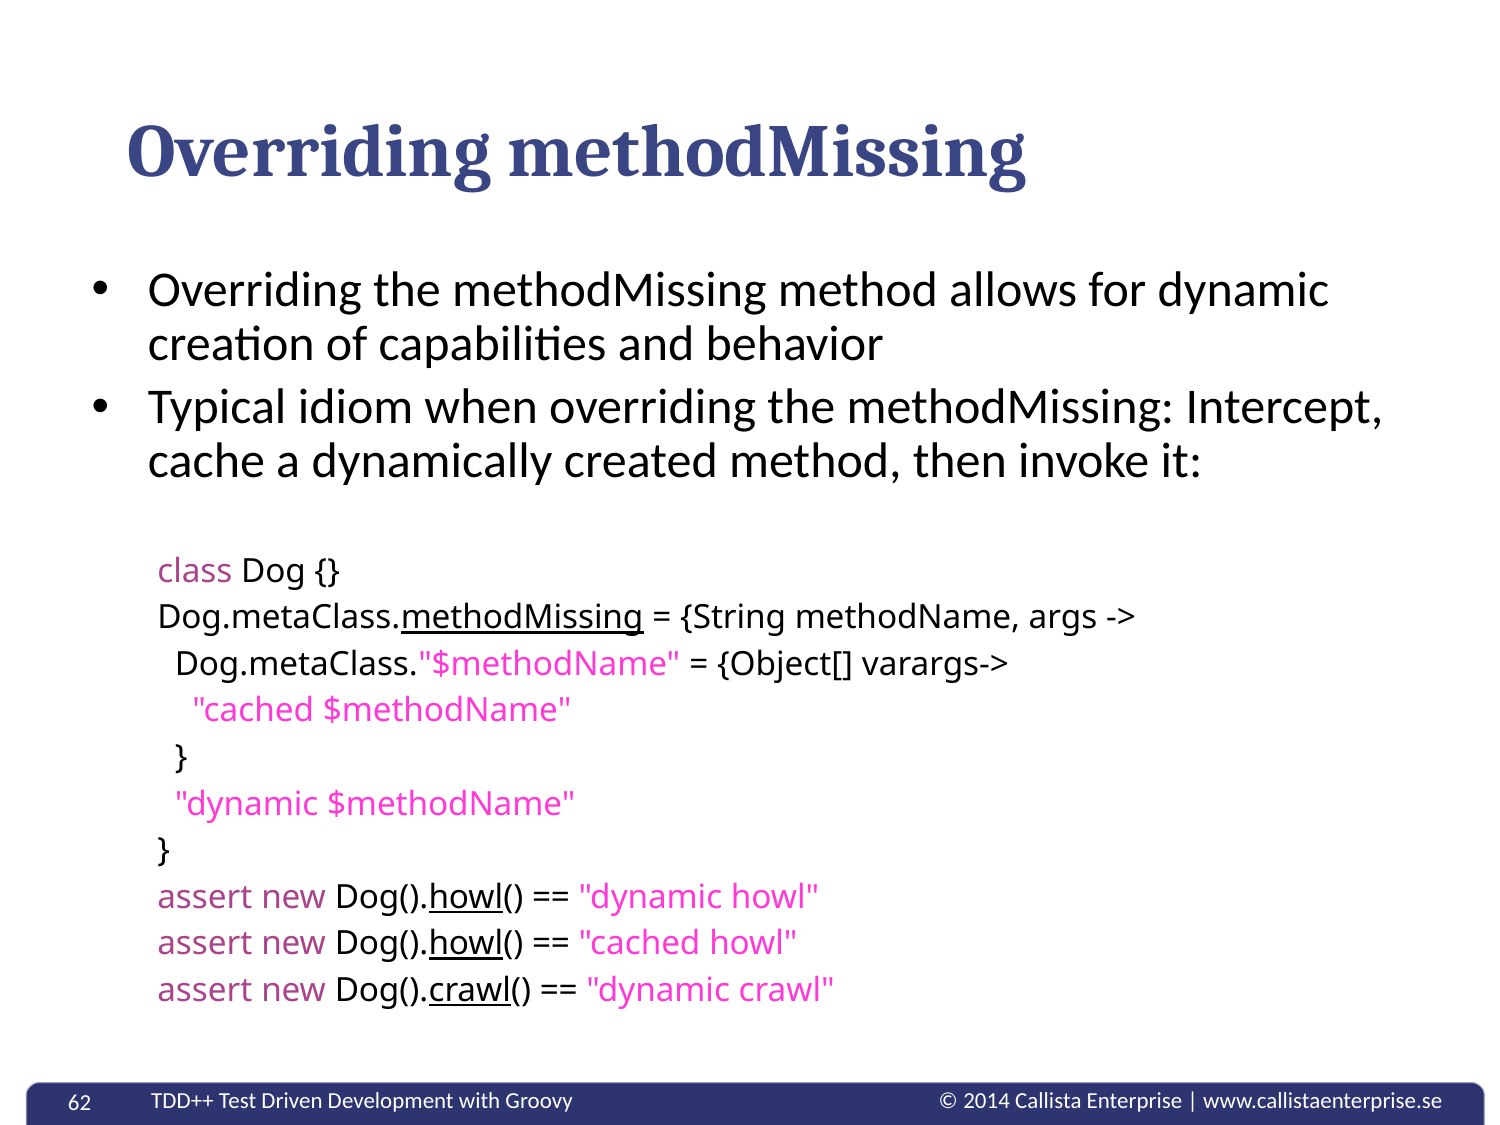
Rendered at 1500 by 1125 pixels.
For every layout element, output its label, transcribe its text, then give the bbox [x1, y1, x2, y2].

title Overriding methodMissing [112, 93, 1388, 219]
list Overriding the methodMissing method allows for dynamic creation of capabilities and behavior Typical idiom when overriding the methodMissing: Intercept, cache a dynamically created method, then invoke it: class Dog {} Dog.metaClass.methodMissing = {String methodName, args -> Dog.metaClass."$methodName" = {Object[] varargs-> "cached $methodName" } "dynamic $methodName" } assert new Dog().howl() == "dynamic howl" assert new Dog().howl() == "cached howl" assert new Dog().crawl() == "dynamic crawl" [76, 255, 1483, 1024]
picture [0, 0, 1500, 1125]
